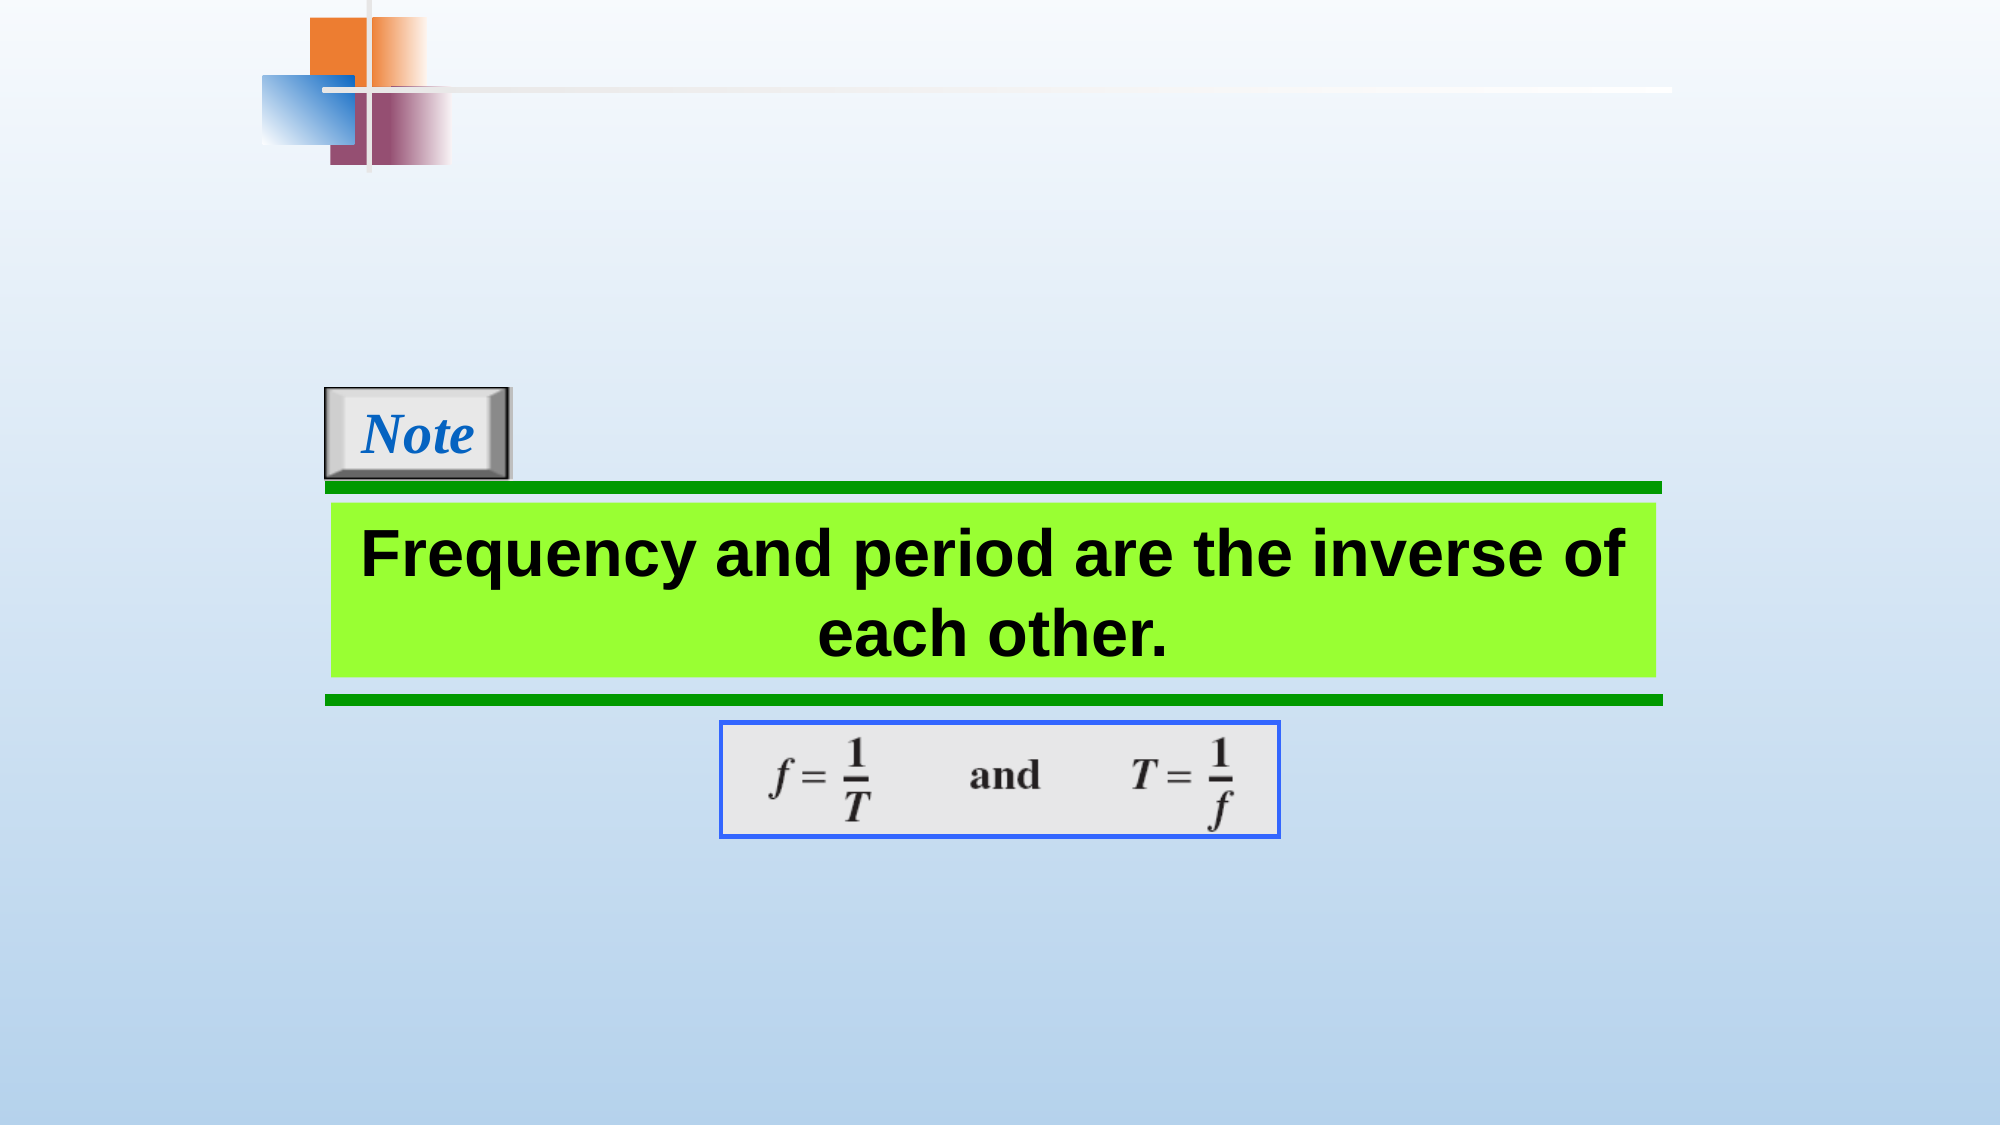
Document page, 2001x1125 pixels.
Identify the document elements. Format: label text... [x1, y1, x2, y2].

text_box [322, 87, 1673, 93]
text_box Frequency and period are the inverse of each other. [331, 502, 1657, 678]
text_box [330, 93, 366, 165]
text_box [372, 93, 391, 165]
text_box [366, 0, 372, 87]
picture [722, 724, 1278, 835]
text_box [372, 17, 427, 86]
text_box [310, 17, 366, 86]
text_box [324, 387, 513, 481]
text_box [391, 93, 452, 165]
text_box [366, 93, 372, 173]
text_box [262, 75, 355, 145]
